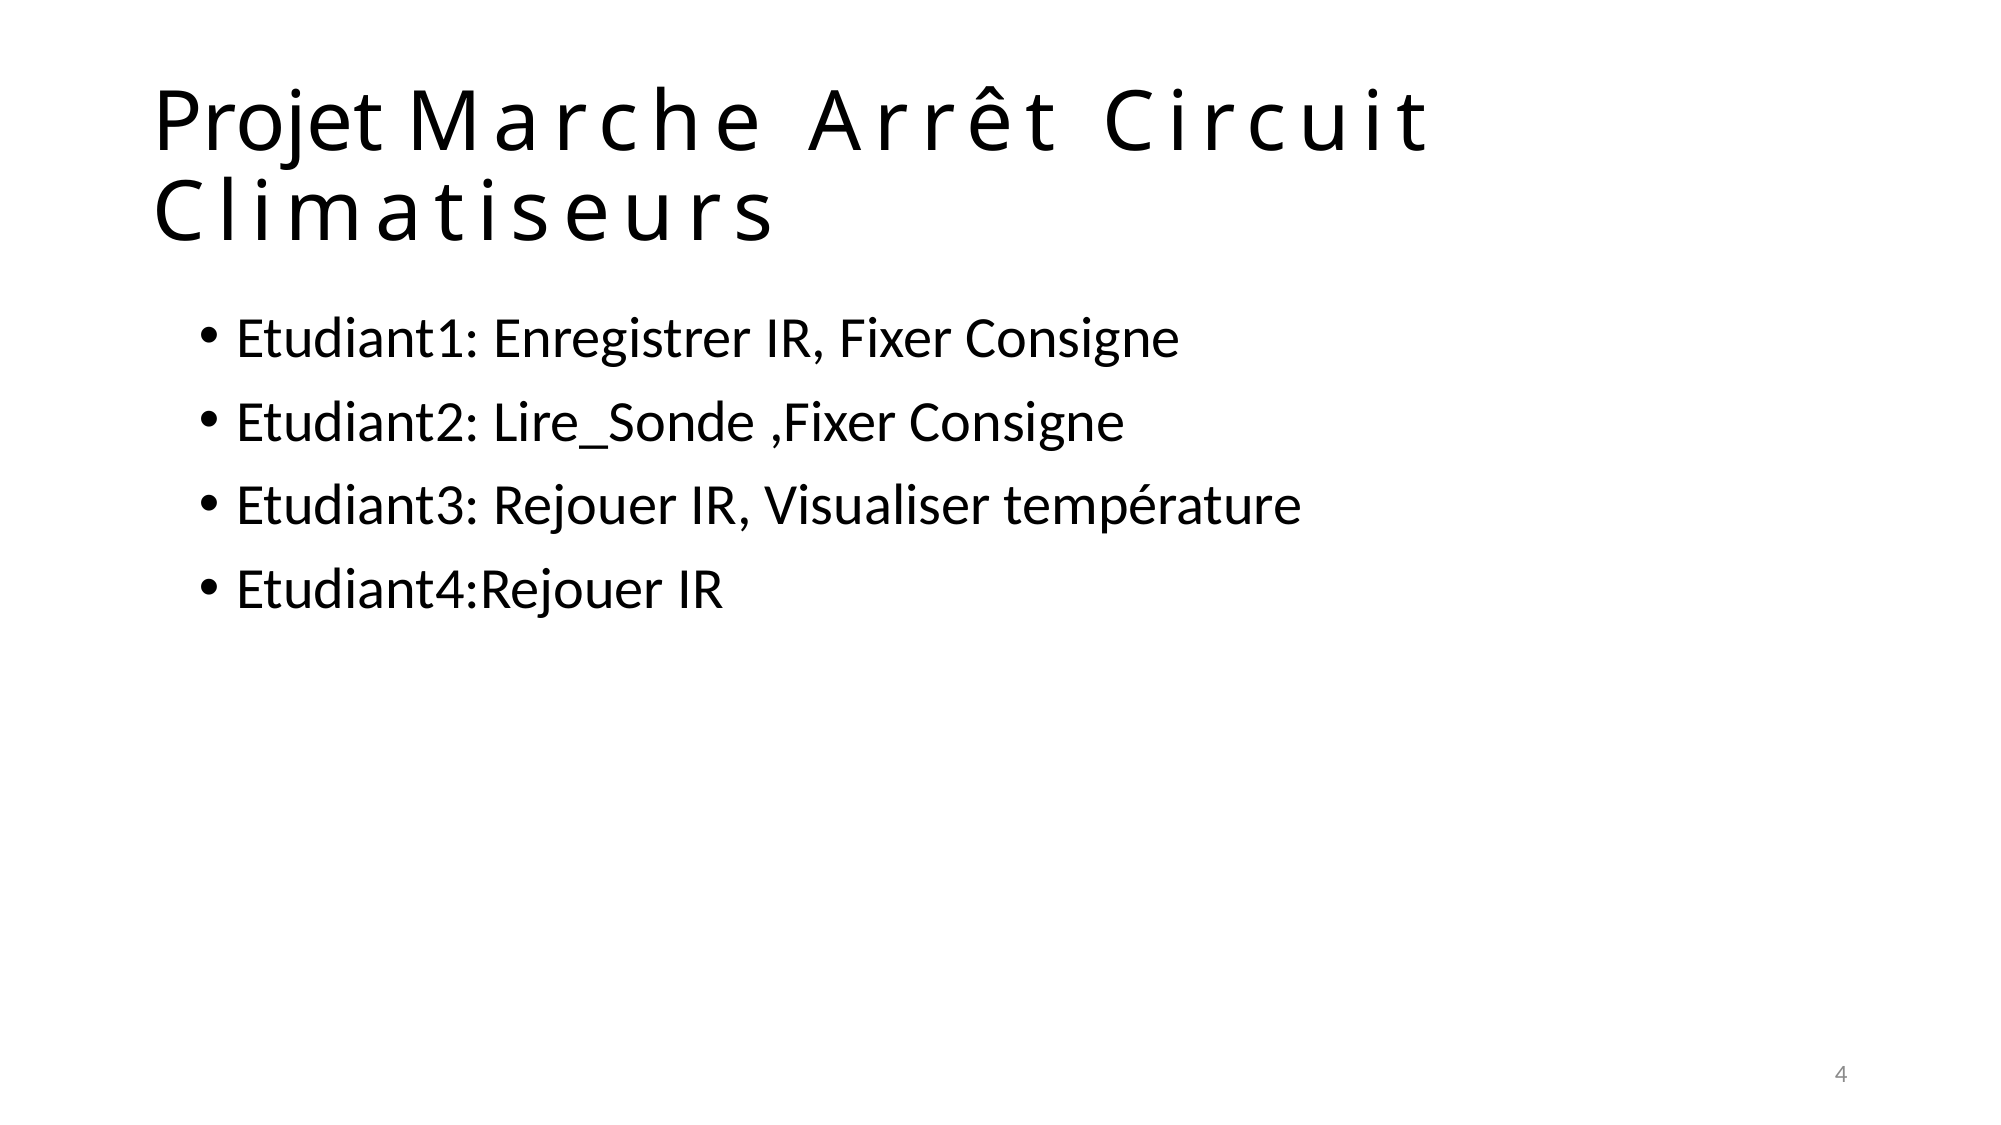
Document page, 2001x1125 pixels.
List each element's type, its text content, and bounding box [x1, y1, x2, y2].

list Etudiant1: Enregistrer IR, Fixer Consigne Etudiant2: Lire_Sonde ,Fixer Consigne Etudiant3: Rejouer IR, Visualiser température Etudiant4:Rejouer IR [183, 299, 1863, 717]
slide_number 4 [1412, 1042, 1863, 1103]
title Projet Marche Arrêt Circuit Climatiseurs [137, 59, 1863, 278]
